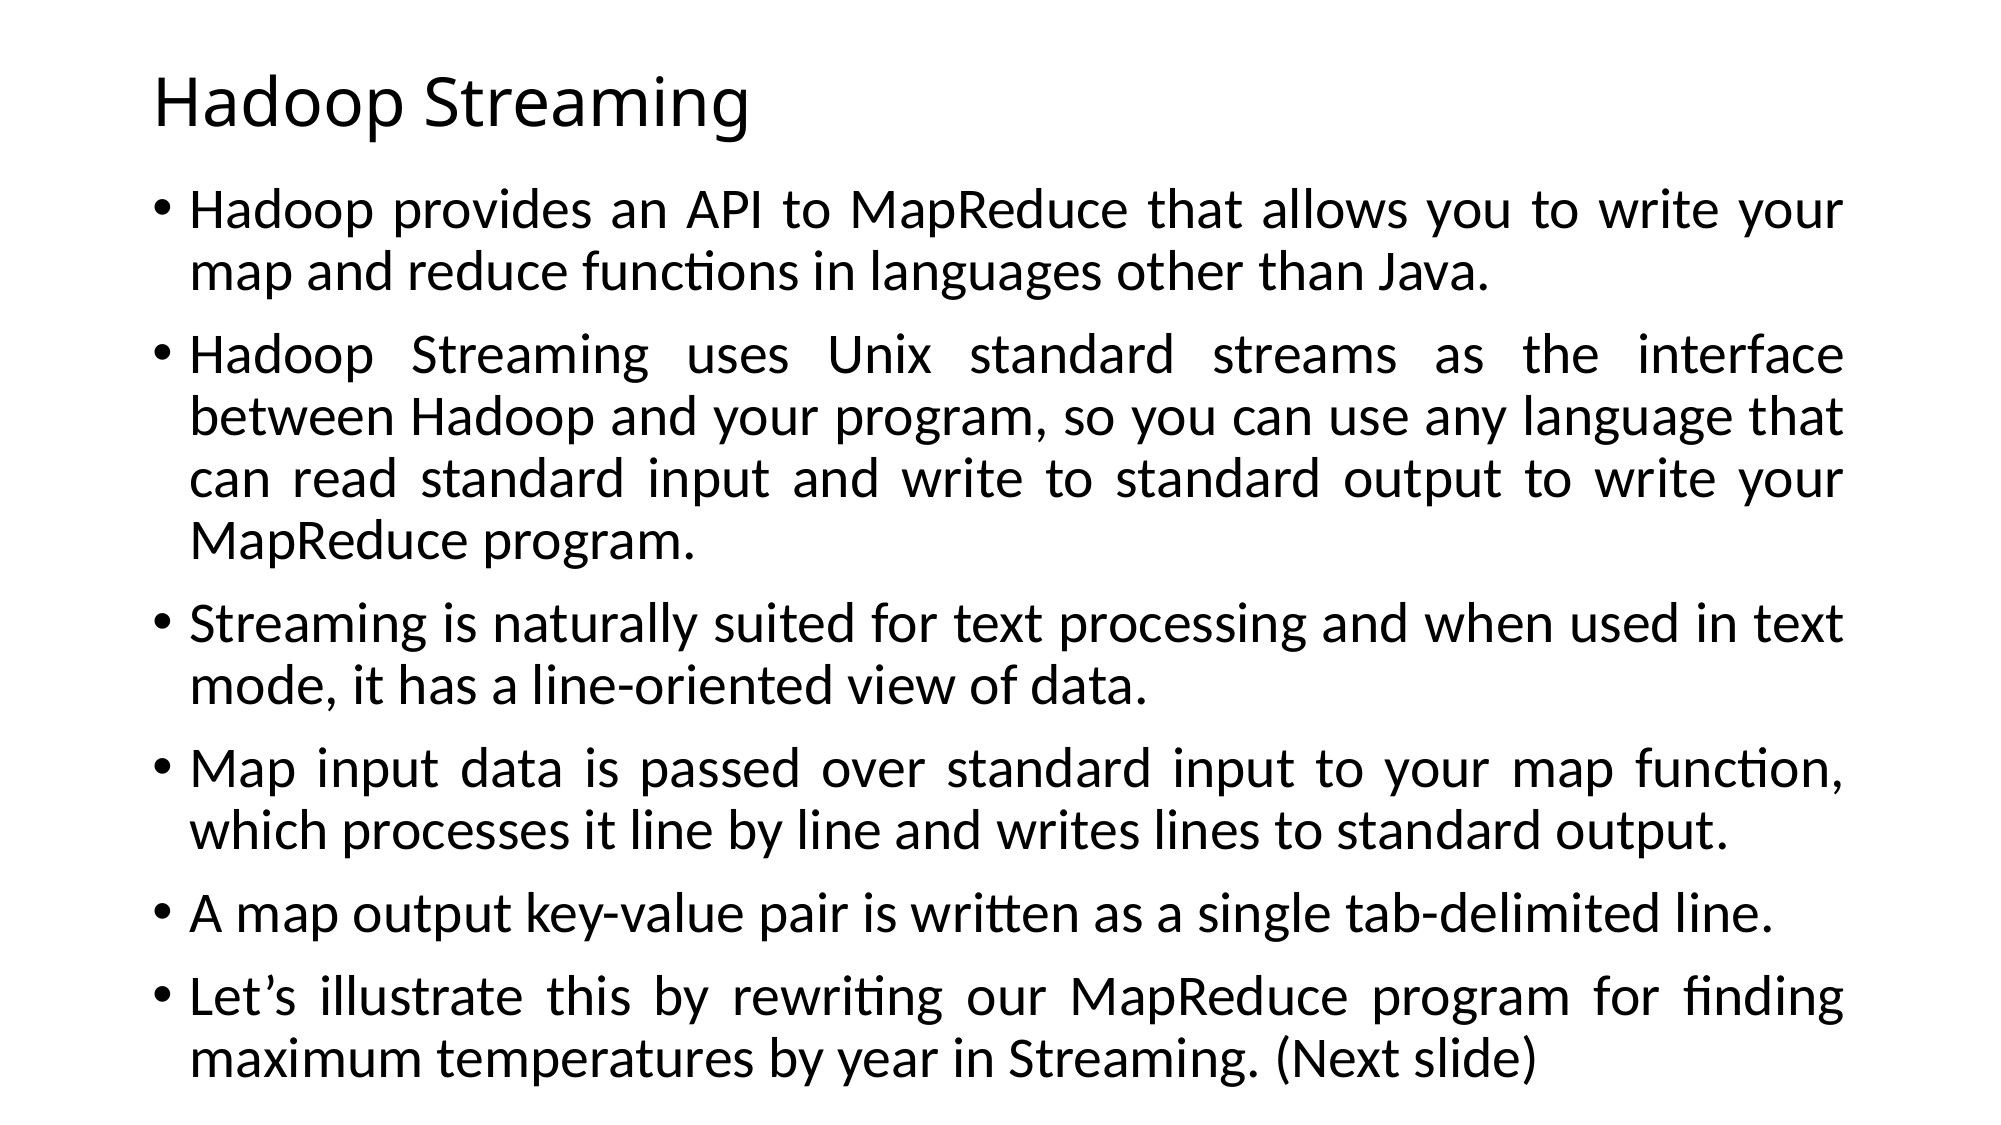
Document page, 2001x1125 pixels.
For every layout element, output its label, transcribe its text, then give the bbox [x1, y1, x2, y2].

title Hadoop Streaming [137, 59, 1863, 149]
list Hadoop provides an API to MapReduce that allows you to write your map and reduce functions in languages other than Java. Hadoop Streaming uses Unix standard streams as the interface between Hadoop and your program, so you can use any language that can read standard input and write to standard output to write your MapReduce program. Streaming is naturally suited for text processing and when used in text mode, it has a line-oriented view of data. Map input data is passed over standard input to your map function, which processes it line by line and writes lines to standard output. A map output key-value pair is written as a single tab-delimited line. Let’s illustrate this by rewriting our MapReduce program for finding maximum temperatures by year in Streaming. (Next slide) [137, 170, 1863, 1104]
